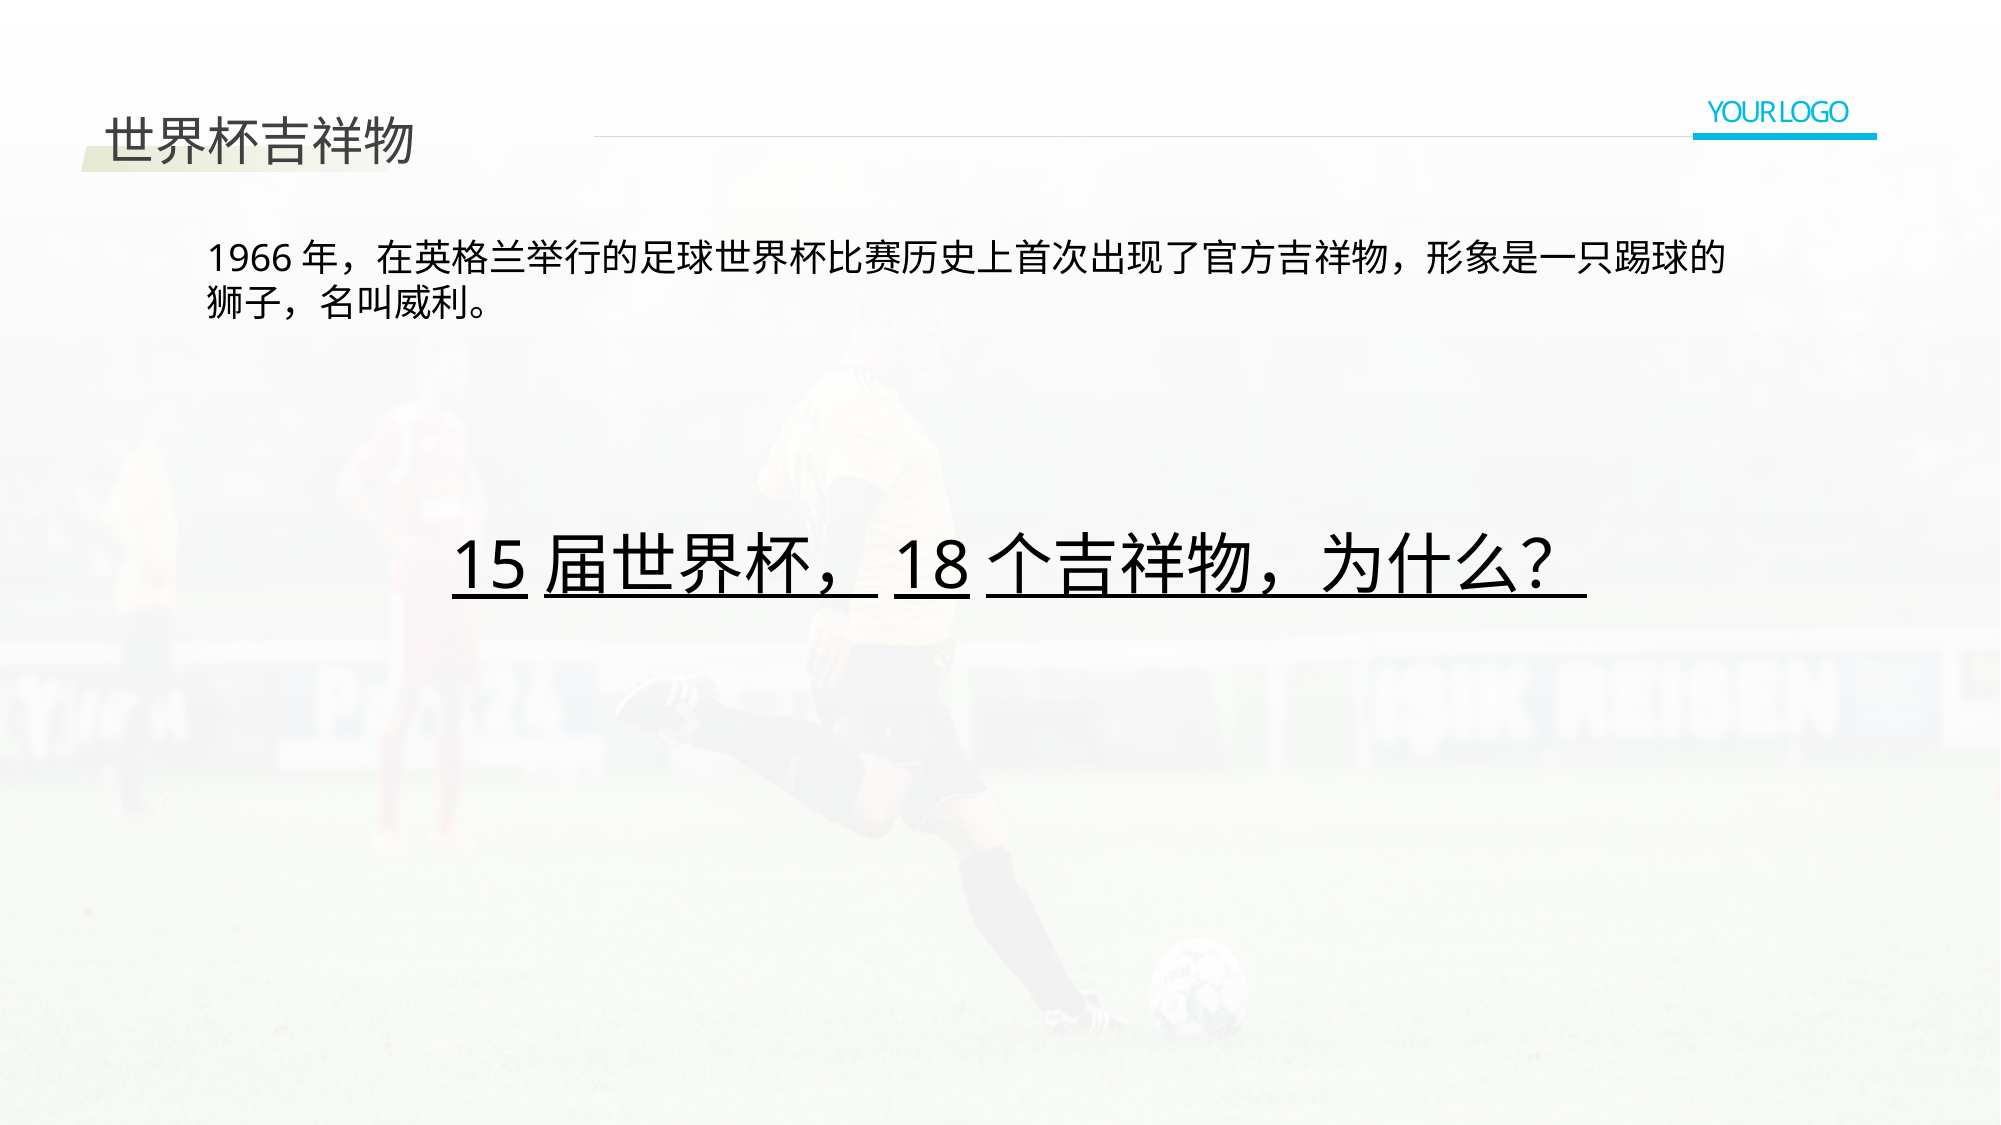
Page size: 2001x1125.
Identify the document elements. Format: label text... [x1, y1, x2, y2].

text_box YOUR LOGO [1670, 85, 1887, 136]
text_box [79, 146, 88, 173]
text_box 15届世界杯，18个吉祥物，为什么？ [436, 514, 1602, 610]
text_box 03 [88, 49, 277, 140]
text_box 1966年，在英格兰举行的足球世界杯比赛历史上首次出现了官方吉祥物，形象是一只踢球的狮子，名叫威利。 [192, 226, 1770, 332]
text_box 世界杯吉祥物 [88, 100, 596, 178]
